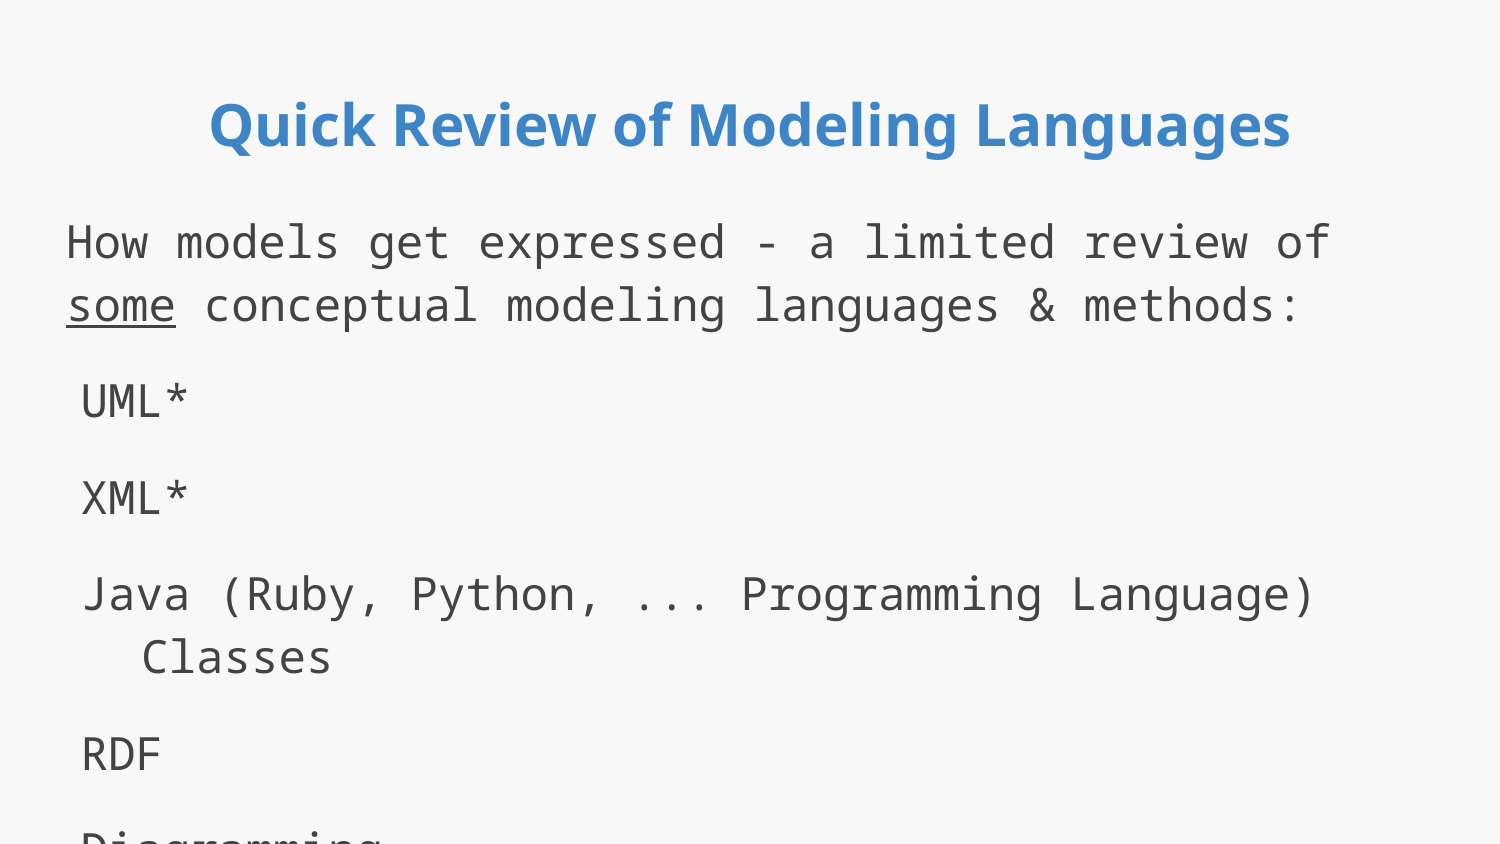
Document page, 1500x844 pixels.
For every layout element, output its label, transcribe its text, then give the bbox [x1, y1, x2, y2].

list How models get expressed - a limited review of some conceptual modeling languages & methods: UML* XML* Java (Ruby, Python, ... Programming Language) Classes RDF Diagramming [51, 189, 1449, 750]
title Quick Review of Modeling Languages [51, 72, 1449, 167]
